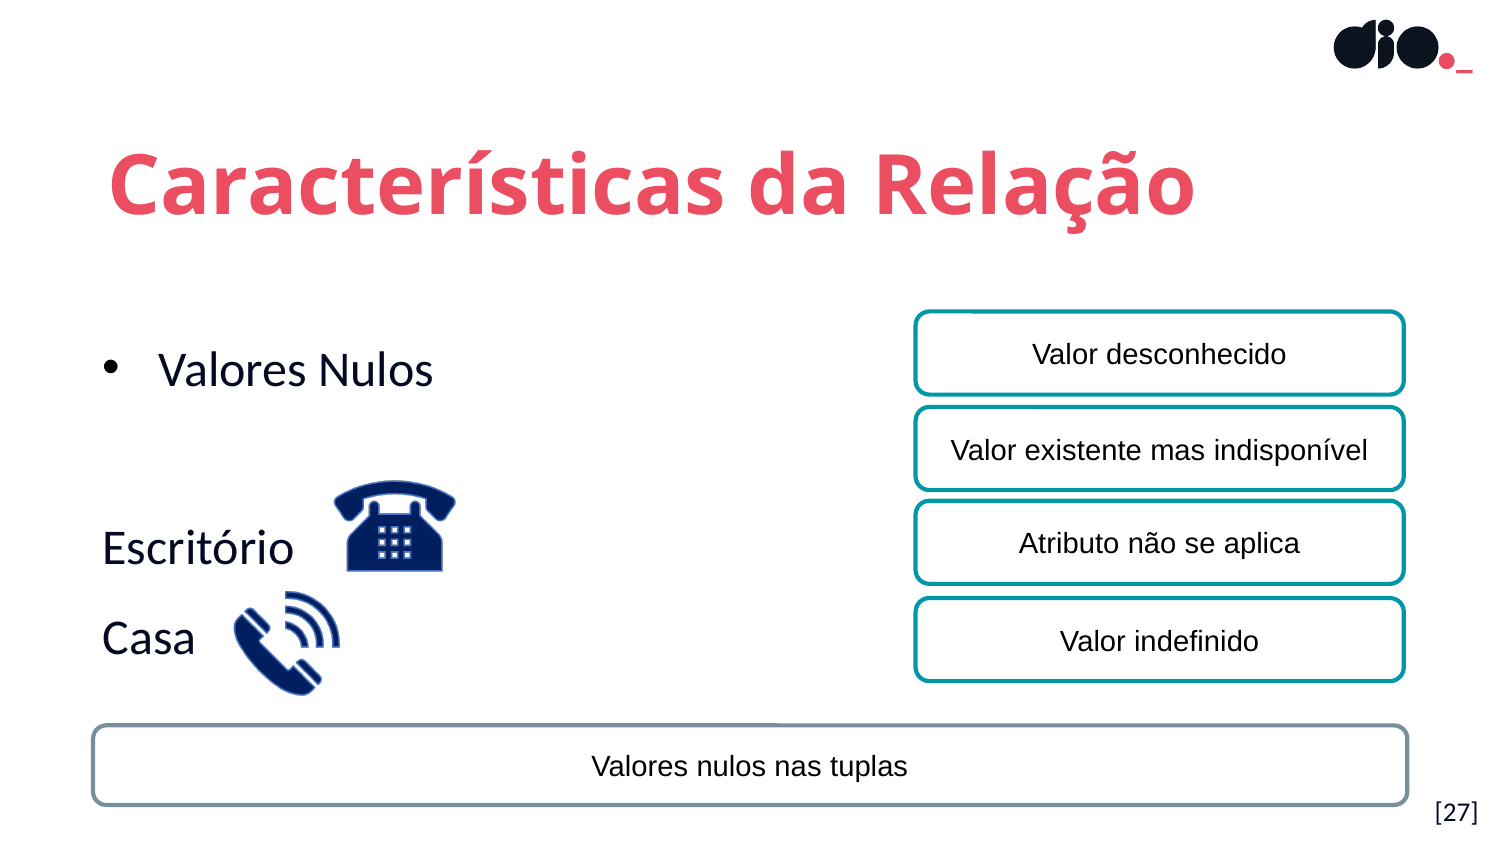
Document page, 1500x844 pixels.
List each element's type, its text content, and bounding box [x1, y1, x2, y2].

text_box Características da Relação [92, 104, 1408, 243]
text_box Valores nulos nas tuplas [90, 723, 1410, 808]
picture [1333, 19, 1473, 74]
picture [209, 450, 470, 719]
text_box Valores Nulos Escritório Casa [87, 242, 1403, 749]
slide_number [27] [1403, 779, 1494, 844]
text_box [915, 311, 1405, 682]
